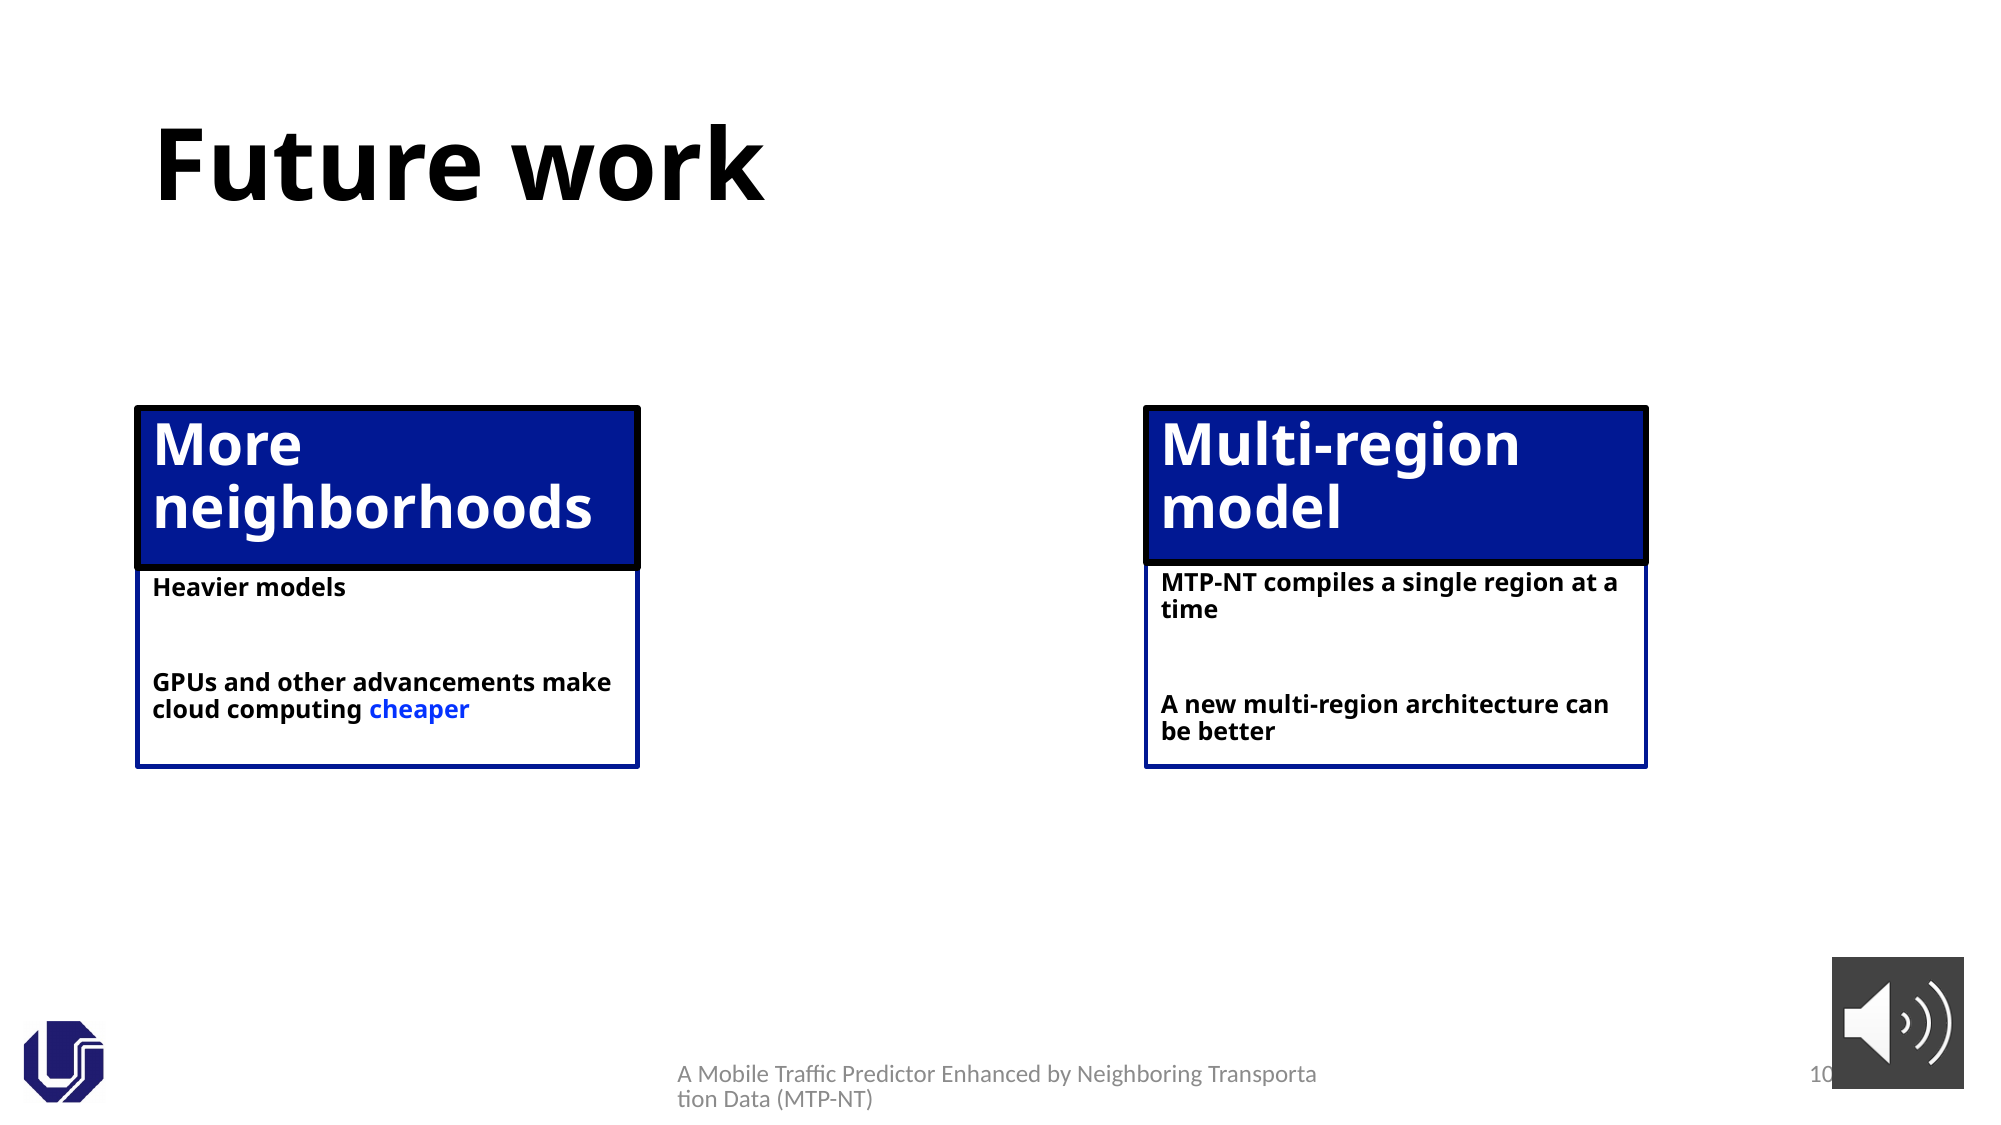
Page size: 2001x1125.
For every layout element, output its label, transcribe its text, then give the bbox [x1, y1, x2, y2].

text_box Heavier models GPUs and other advancements make cloud computing cheaper [137, 568, 638, 767]
title Future work [137, 59, 1863, 278]
text_box Multi-region model [1146, 407, 1646, 563]
picture [23, 1021, 106, 1103]
slide_number 107 [1412, 1042, 1863, 1103]
text_box More neighborhoods [137, 407, 638, 568]
picture [1831, 956, 1965, 1090]
text_box MTP-NT compiles a single region at a time A new multi-region architecture can be better [1146, 563, 1646, 767]
footer A Mobile Traffic Predictor Enhanced by Neighboring Transportation Data (MTP-NT) [662, 1042, 1338, 1103]
